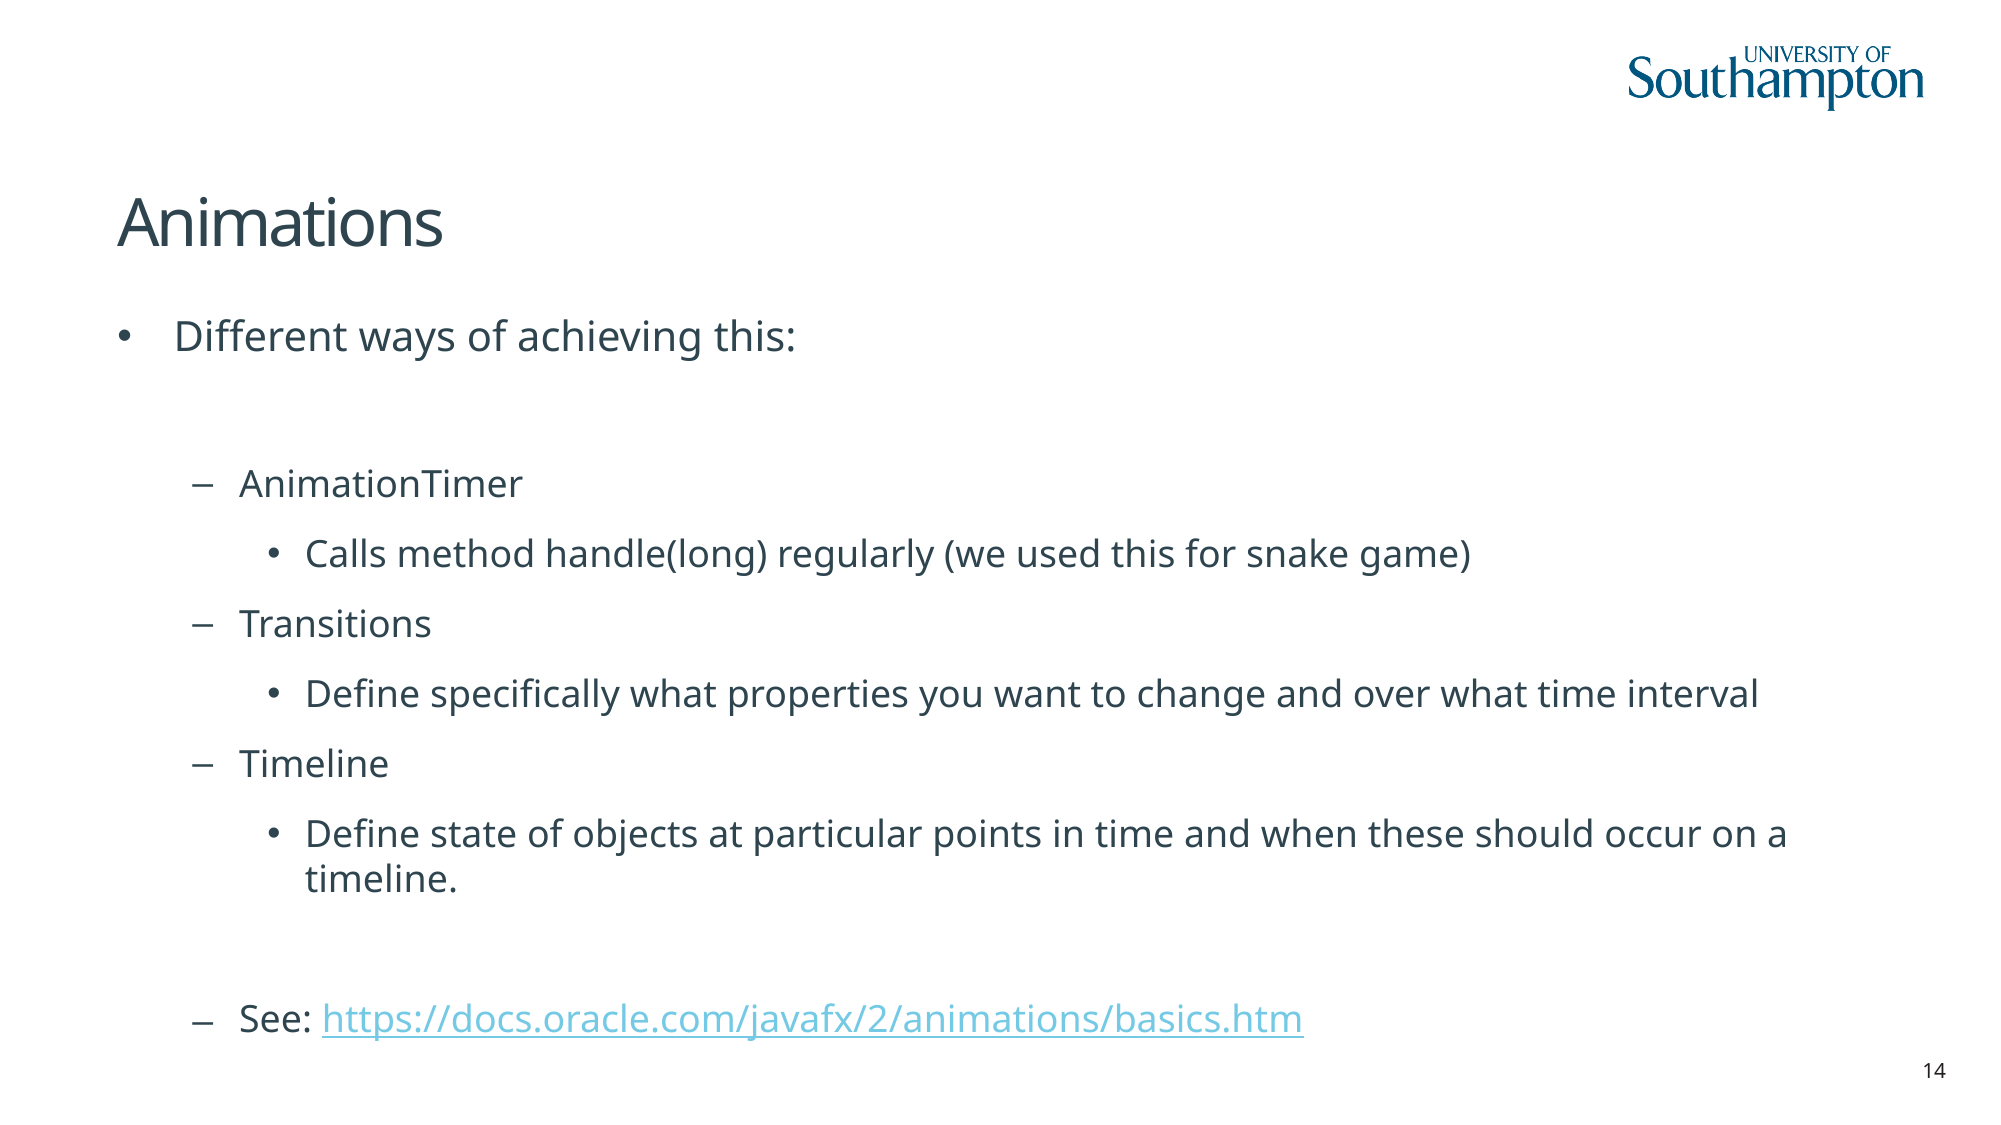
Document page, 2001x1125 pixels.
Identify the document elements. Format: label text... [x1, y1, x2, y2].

picture [1629, 46, 1924, 111]
list Different ways of achieving this: AnimationTimer Calls method handle(long) regularly (we used this for snake game) Transitions Define specifically what properties you want to change and over what time interval Timeline Define state of objects at particular points in time and when these should occur on a timeline. See: https://docs.oracle.com/javafx/2/animations/basics.htm [102, 302, 1882, 1024]
title Animations [102, 113, 1882, 268]
picture [1629, 71, 1648, 95]
picture [1869, 48, 1877, 60]
